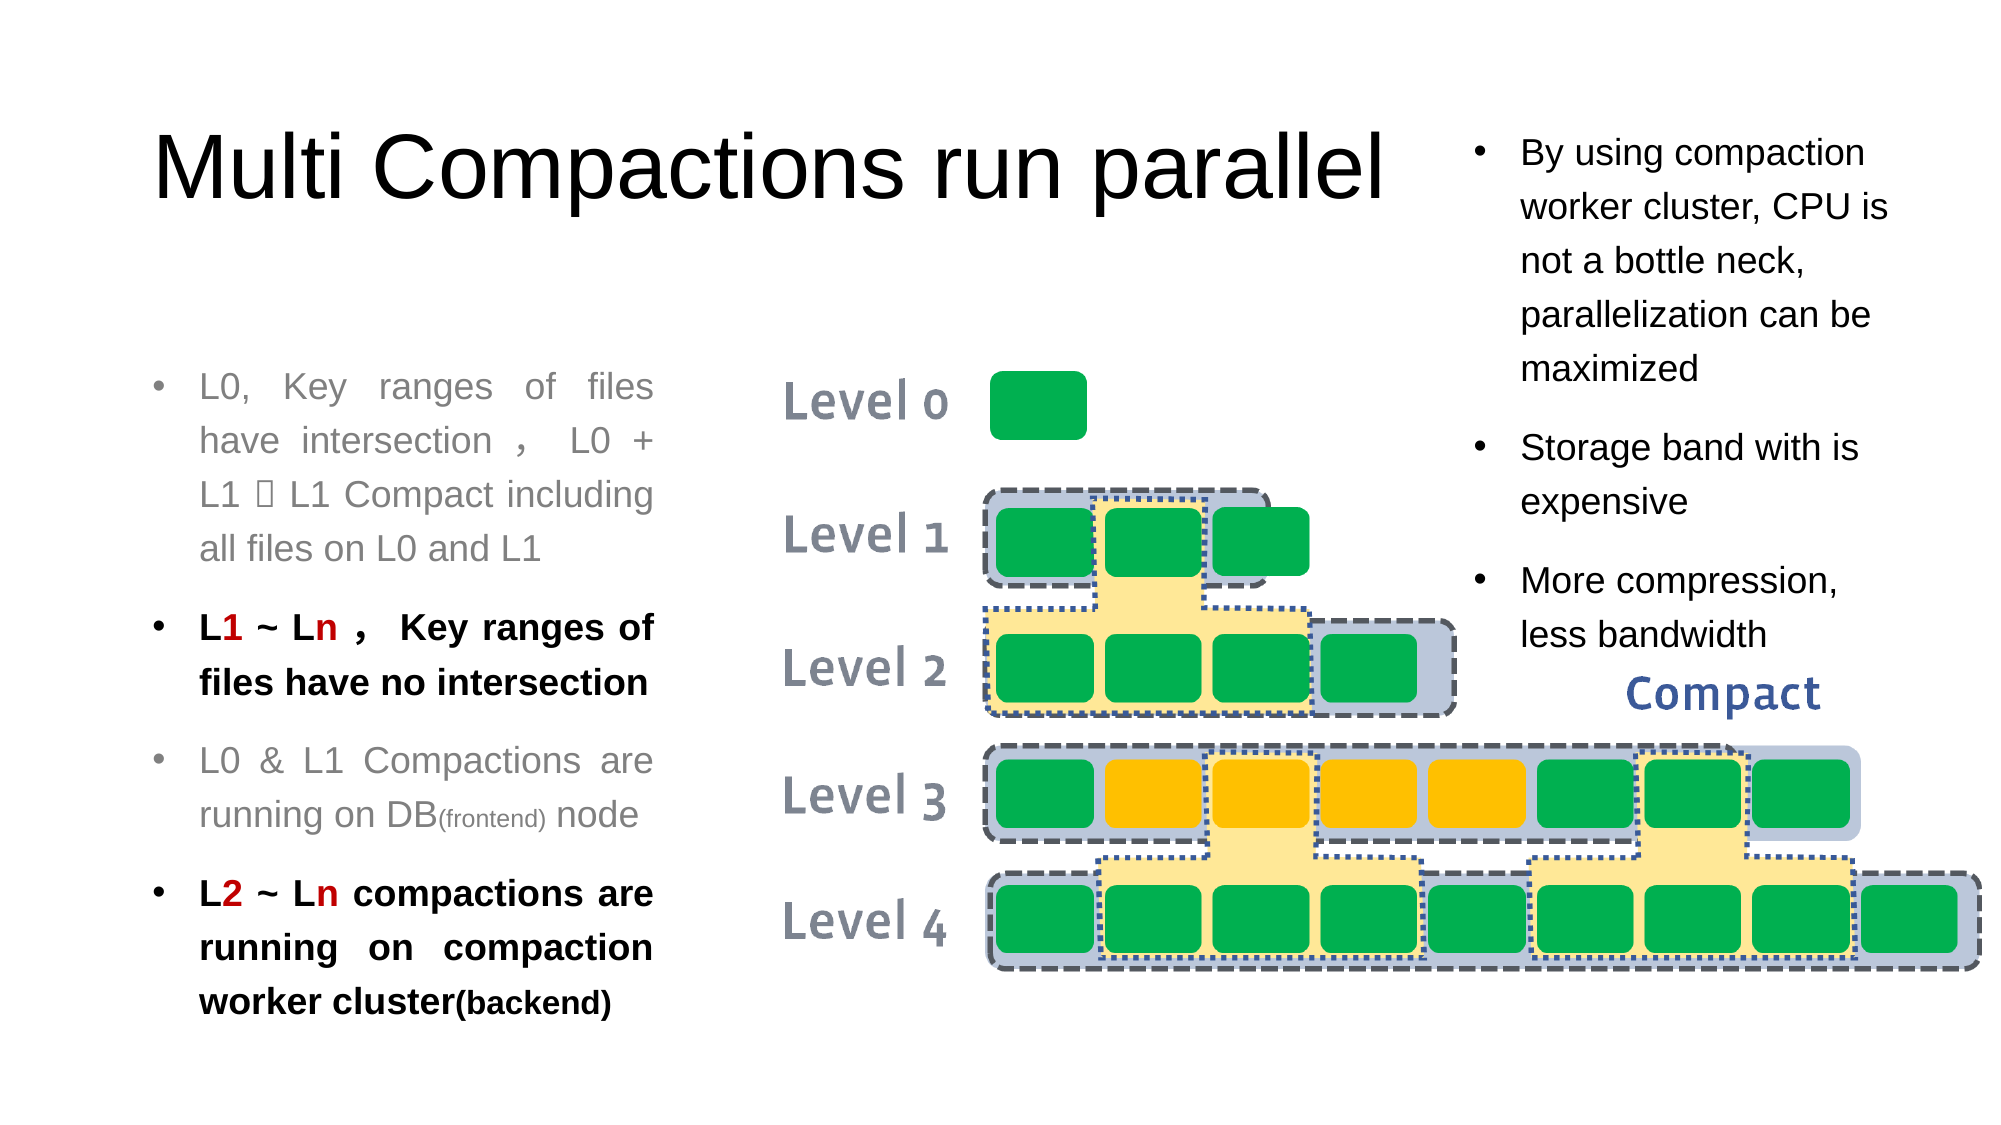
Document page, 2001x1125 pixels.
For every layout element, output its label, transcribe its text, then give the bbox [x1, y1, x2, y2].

picture [746, 349, 1982, 985]
text_box L0, Key ranges of files have intersection，L0 + L1  L1 Compact including all files on L0 and L1 L1 ~ Ln，Key ranges of files have no intersection L0 & L1 Compactions are running on DB(frontend) node L2 ~ Ln compactions are running on compaction worker cluster(backend) [136, 345, 670, 1045]
title Multi Compactions run parallel [137, 59, 1863, 278]
text_box By using compaction worker cluster, CPU is not a bottle neck, parallelization can be maximized Storage band with is expensive More compression, less bandwidth [1458, 111, 1922, 349]
